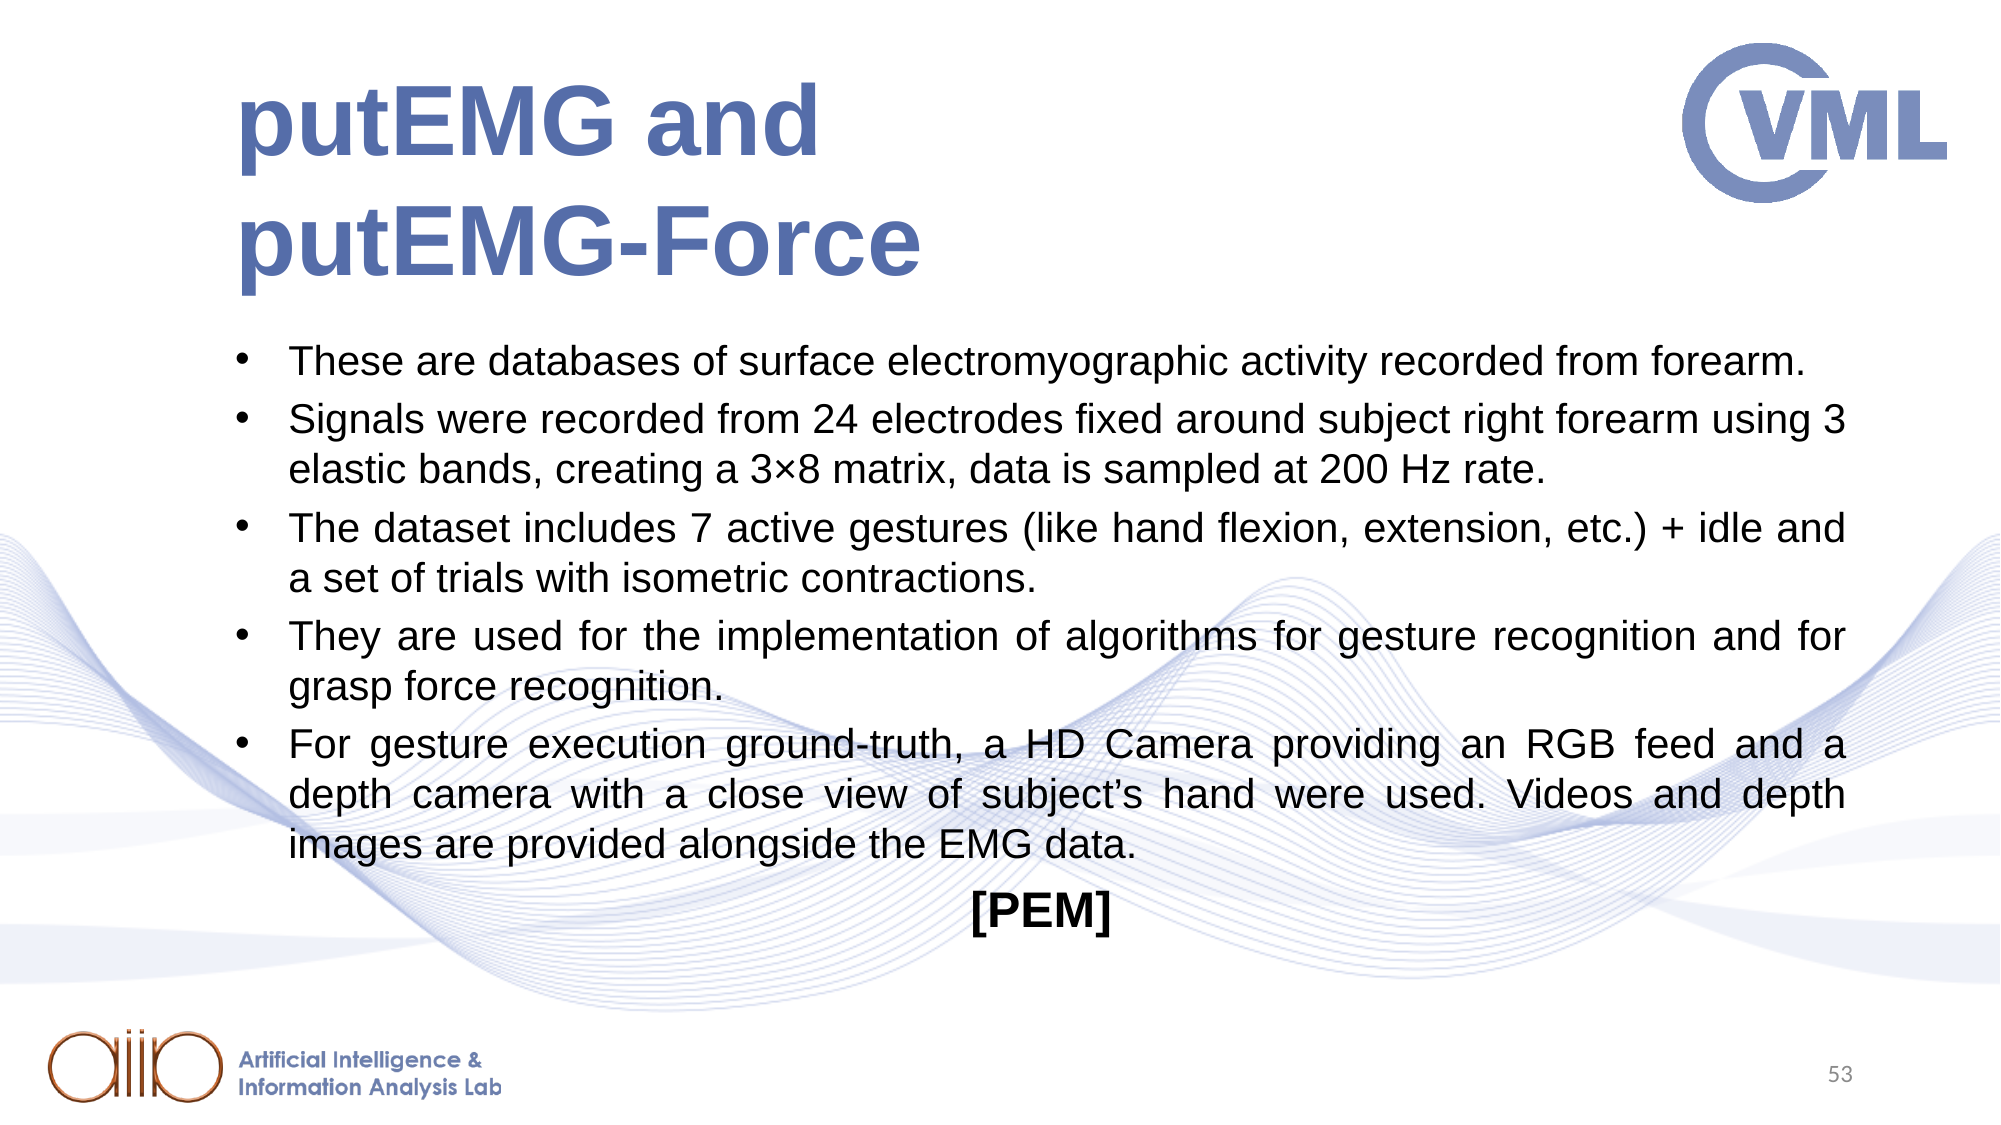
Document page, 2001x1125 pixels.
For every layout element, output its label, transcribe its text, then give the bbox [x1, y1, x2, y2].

title putEMG and putEMG-Force [220, 66, 1455, 284]
picture [1647, 19, 1993, 226]
picture [43, 1023, 501, 1106]
slide_number 53 [1401, 1042, 1869, 1103]
list These are databases of surface electromyographic activity recorded from forearm. Signals were recorded from 24 electrodes fixed around subject right forearm using 3 elastic bands, creating a 3×8 matrix, data is sampled at 200 Hz rate. The dataset includes 7 active gestures (like hand flexion, extension, etc.) + idle and a set of trials with isometric contractions. They are used for the implementation of algorithms for gesture recognition and for grasp force recognition. For gesture execution ground-truth, a HD Camera providing an RGB feed and a depth camera with a close view of subject’s hand were used. Videos and depth images are provided alongside the EMG data. [PEM] [220, 326, 1863, 1024]
